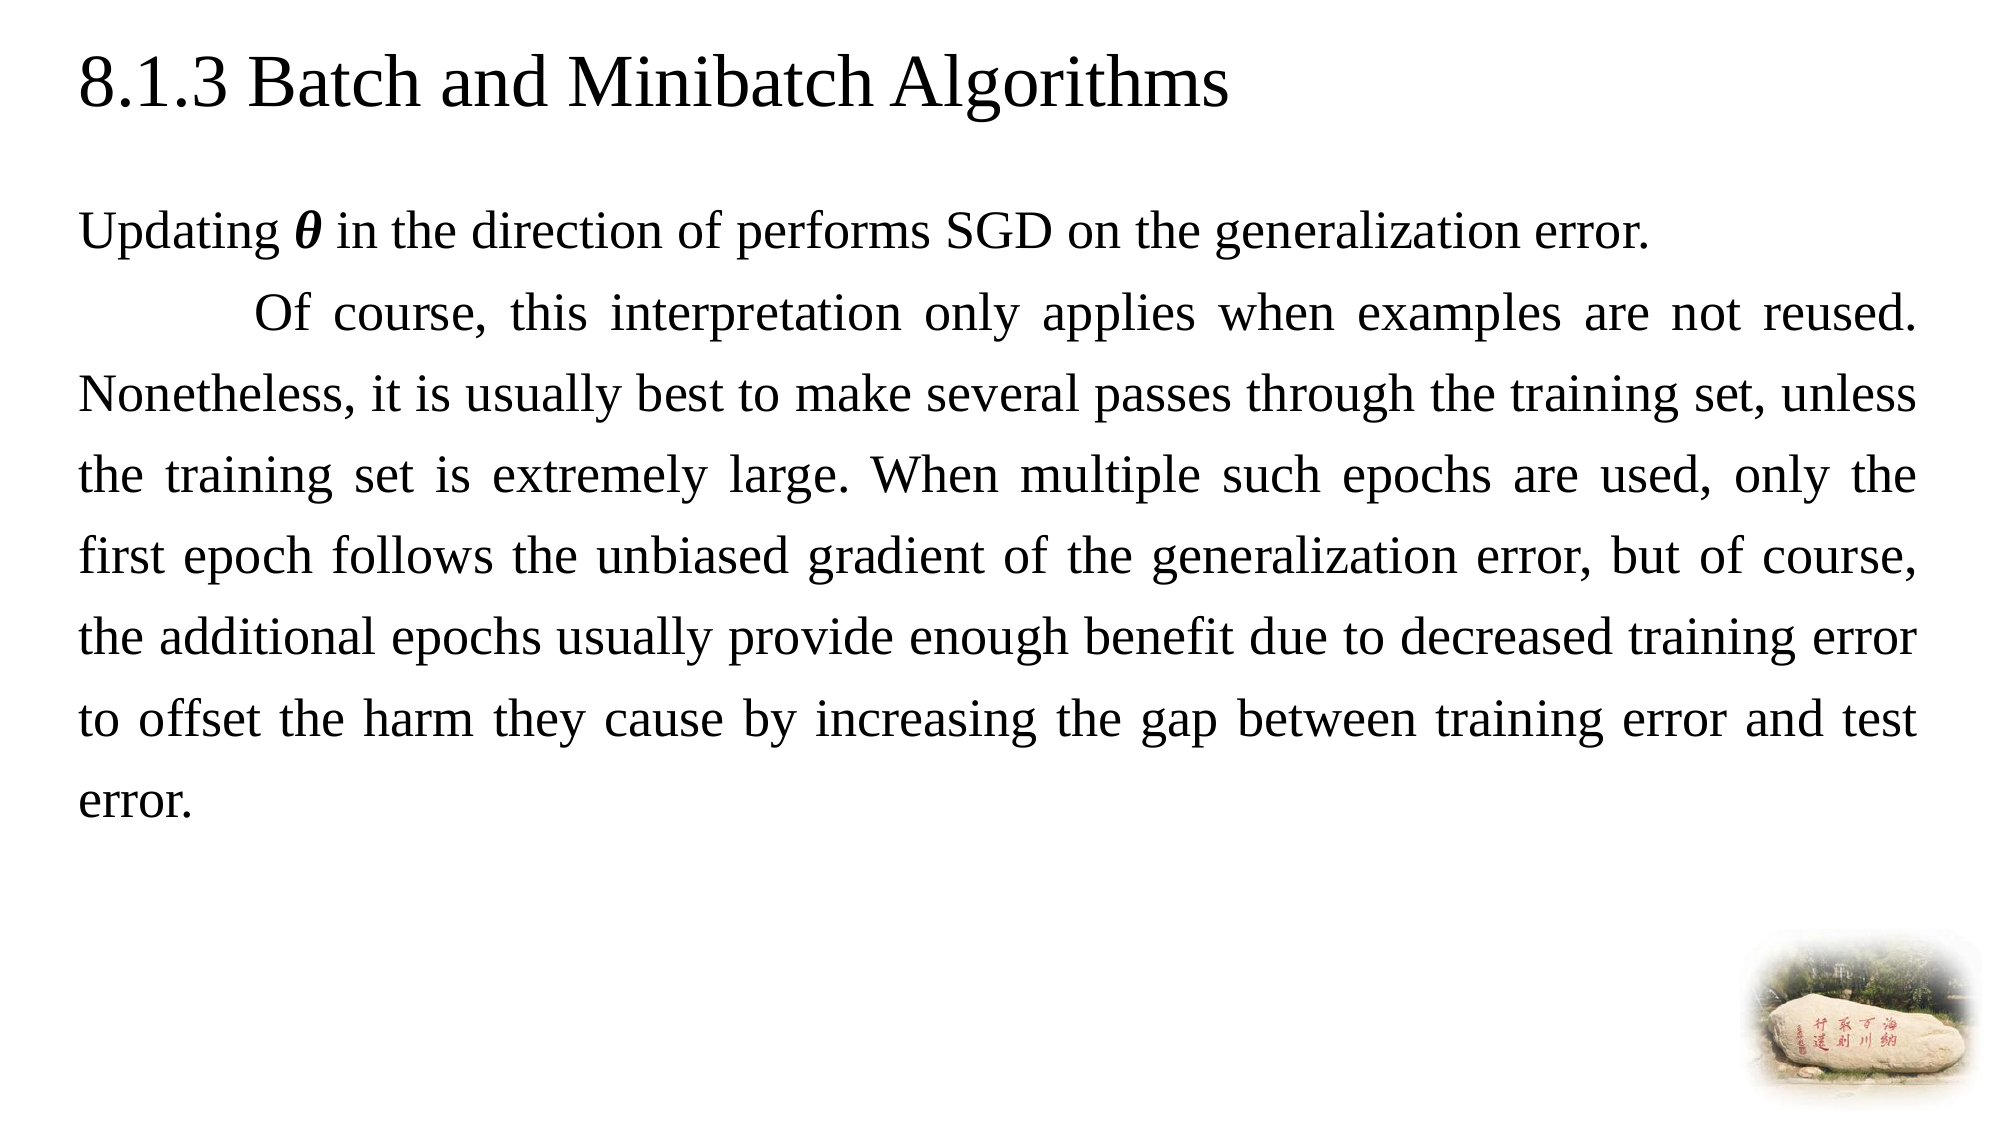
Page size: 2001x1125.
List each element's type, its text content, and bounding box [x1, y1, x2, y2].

title 8.1.3 Batch and Minibatch Algorithms [63, 21, 1789, 142]
picture [1740, 925, 1985, 1110]
